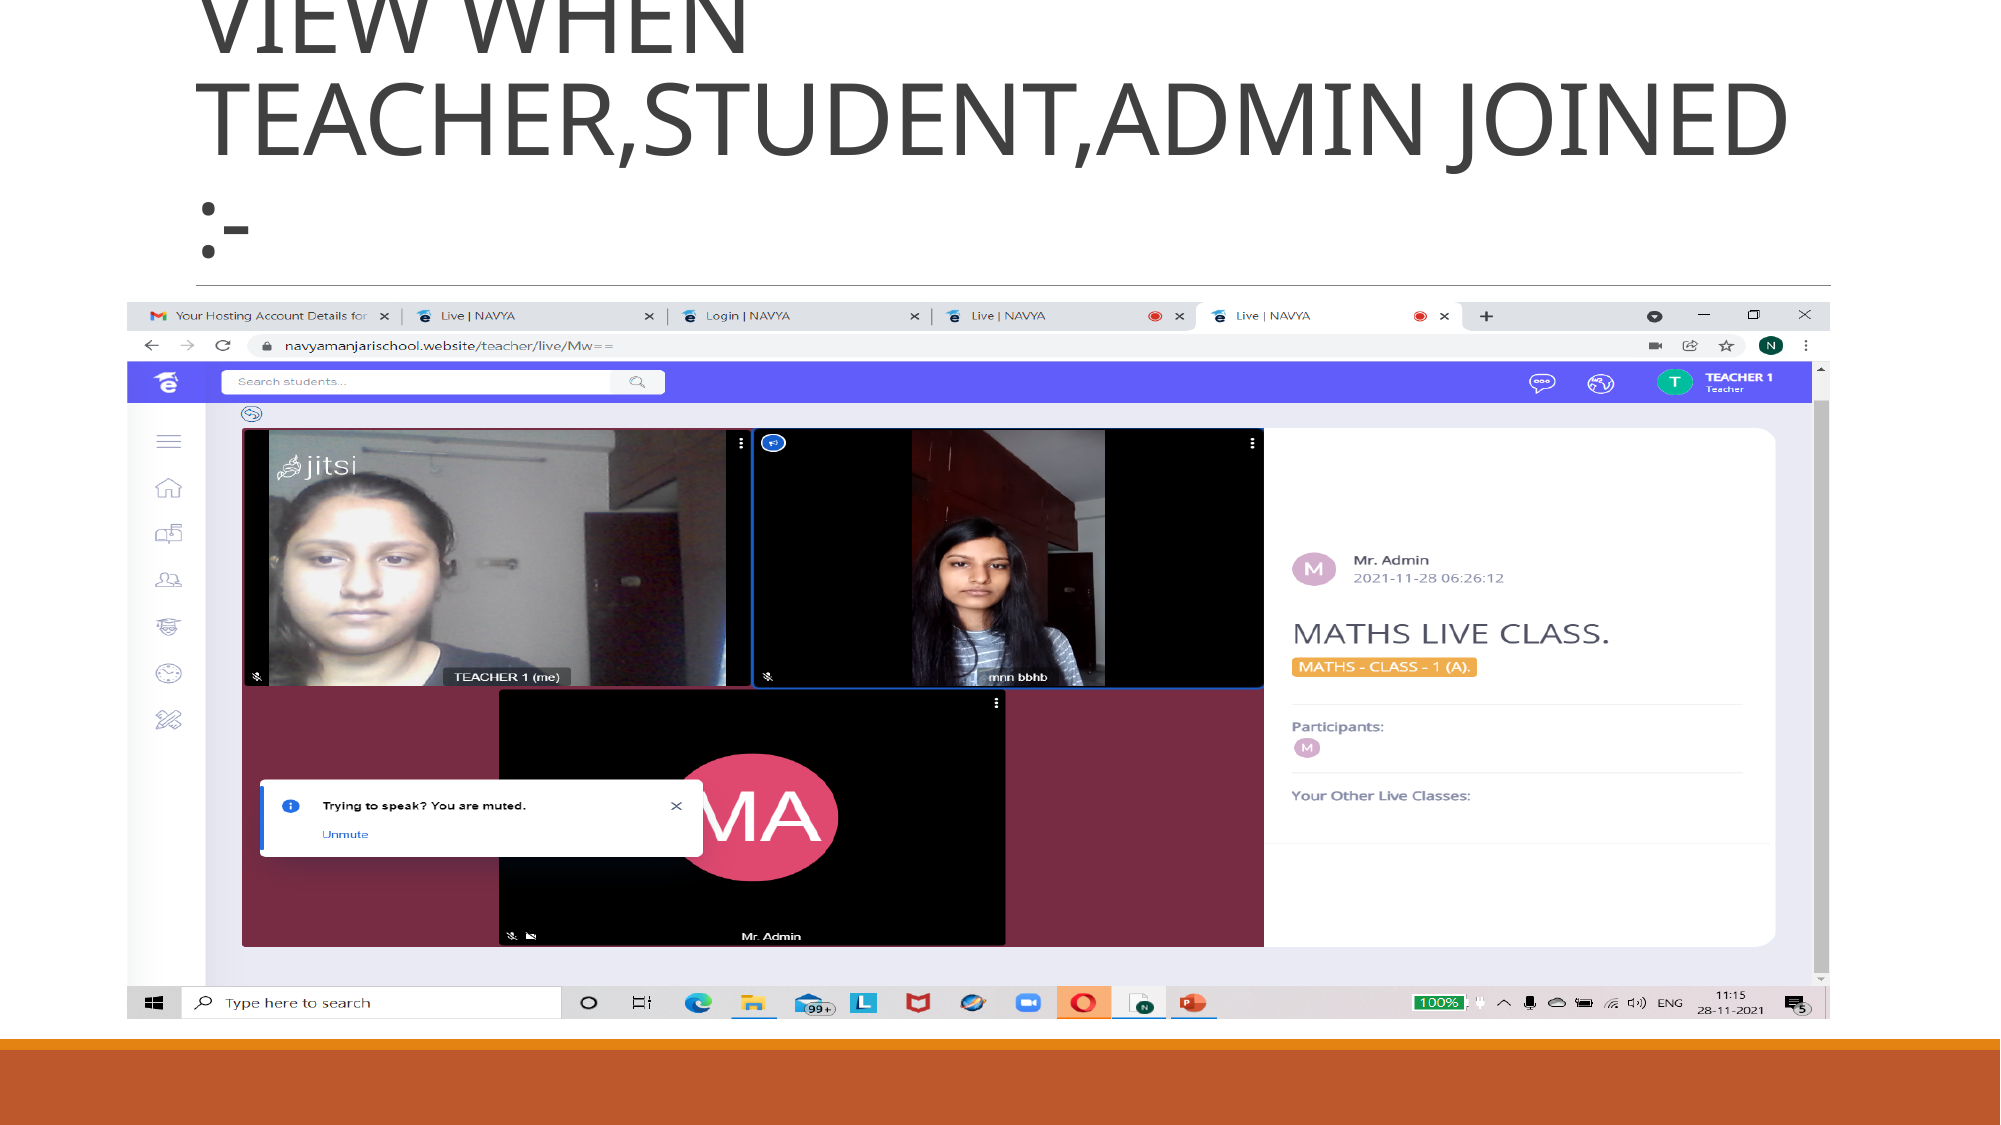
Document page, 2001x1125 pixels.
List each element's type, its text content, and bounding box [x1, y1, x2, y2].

title VIEW WHEN TEACHER,STUDENT,ADMIN JOINED :- [180, 47, 1830, 285]
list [126, 302, 1831, 1019]
